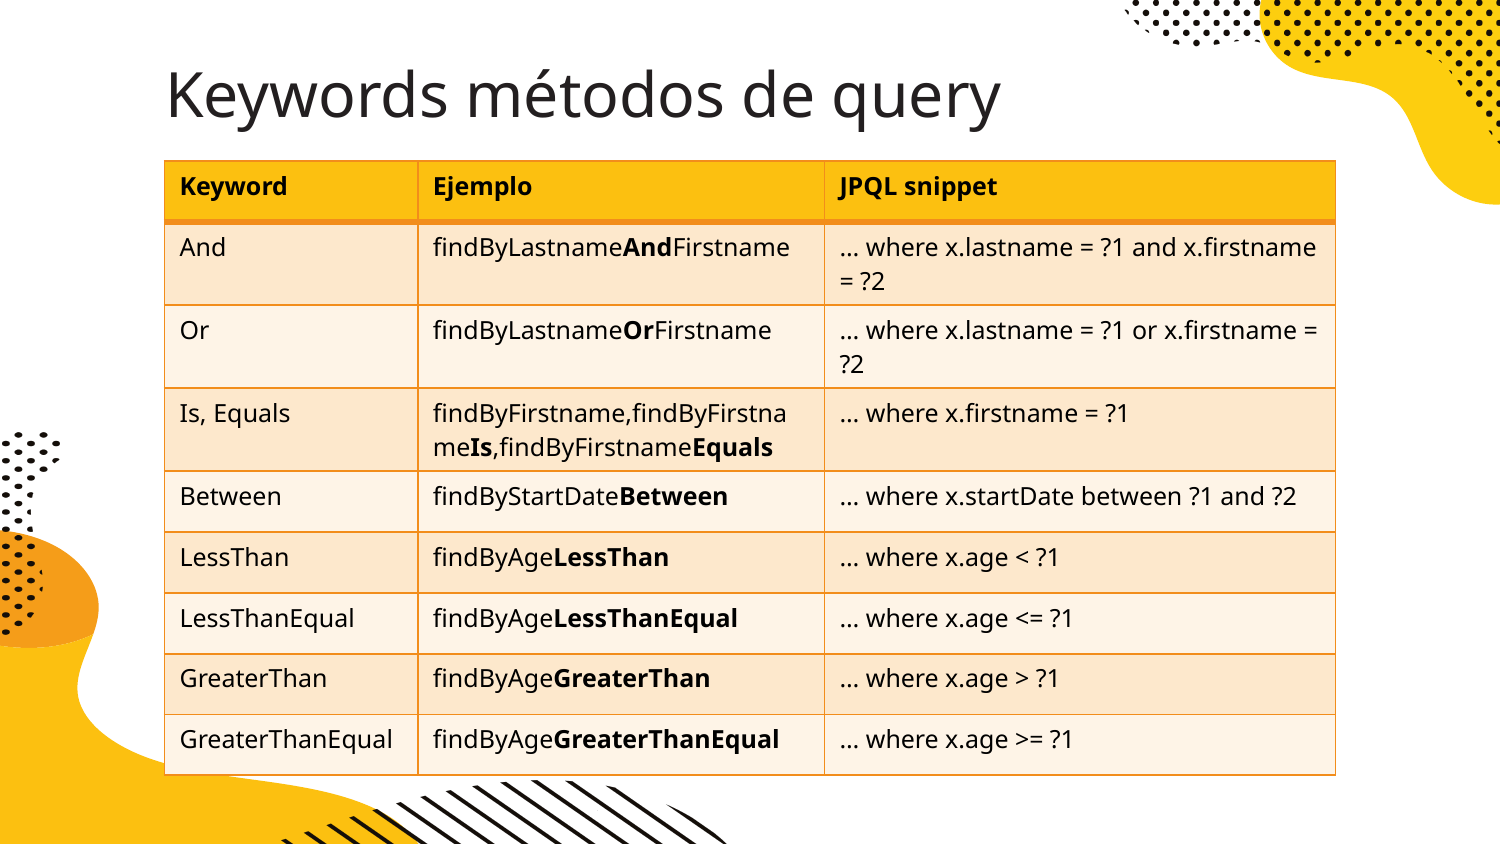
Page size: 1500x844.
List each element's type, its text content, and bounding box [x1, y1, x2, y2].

table_cell And [165, 225, 417, 304]
picture [0, 432, 60, 639]
title Keywords métodos de query [150, 40, 1350, 131]
picture [1122, 0, 1500, 157]
table_cell GreaterThanEqual [165, 715, 417, 774]
table_header Keyword [165, 162, 417, 219]
table_cell … where x.lastname = ?1 and x.firstname = ?2 [825, 225, 1335, 304]
picture [281, 780, 729, 844]
table_cell … where x.age > ?1 [825, 655, 1335, 714]
table_cell … where x.firstname = ?1 [825, 389, 1335, 470]
table_cell findByFirstname,findByFirstnameIs,findByFirstnameEquals [419, 389, 824, 470]
table_cell findByAgeGreaterThanEqual [419, 715, 824, 774]
table_header JPQL snippet [825, 162, 1335, 219]
table_cell LessThanEqual [165, 594, 417, 653]
table_cell findByAgeGreaterThan [419, 655, 824, 714]
table_cell findByAgeLessThanEqual [419, 594, 824, 653]
table_cell … where x.age >= ?1 [825, 715, 1335, 774]
table_cell GreaterThan [165, 655, 417, 714]
table_cell Between [165, 472, 417, 531]
table_header Ejemplo [419, 162, 824, 219]
table_cell LessThan [165, 533, 417, 592]
table_cell … where x.startDate between ?1 and ?2 [825, 472, 1335, 531]
table_cell Or [165, 306, 417, 387]
table_cell findByLastnameOrFirstname [419, 306, 824, 387]
table_cell … where x.age < ?1 [825, 533, 1335, 592]
table_cell findByAgeLessThan [419, 533, 824, 592]
table_cell … where x.lastname = ?1 or x.firstname = ?2 [825, 306, 1335, 387]
table_cell Is, Equals [165, 389, 417, 470]
table_cell findByStartDateBetween [419, 472, 824, 531]
table_cell findByLastnameAndFirstname [419, 225, 824, 304]
table_cell … where x.age <= ?1 [825, 594, 1335, 653]
